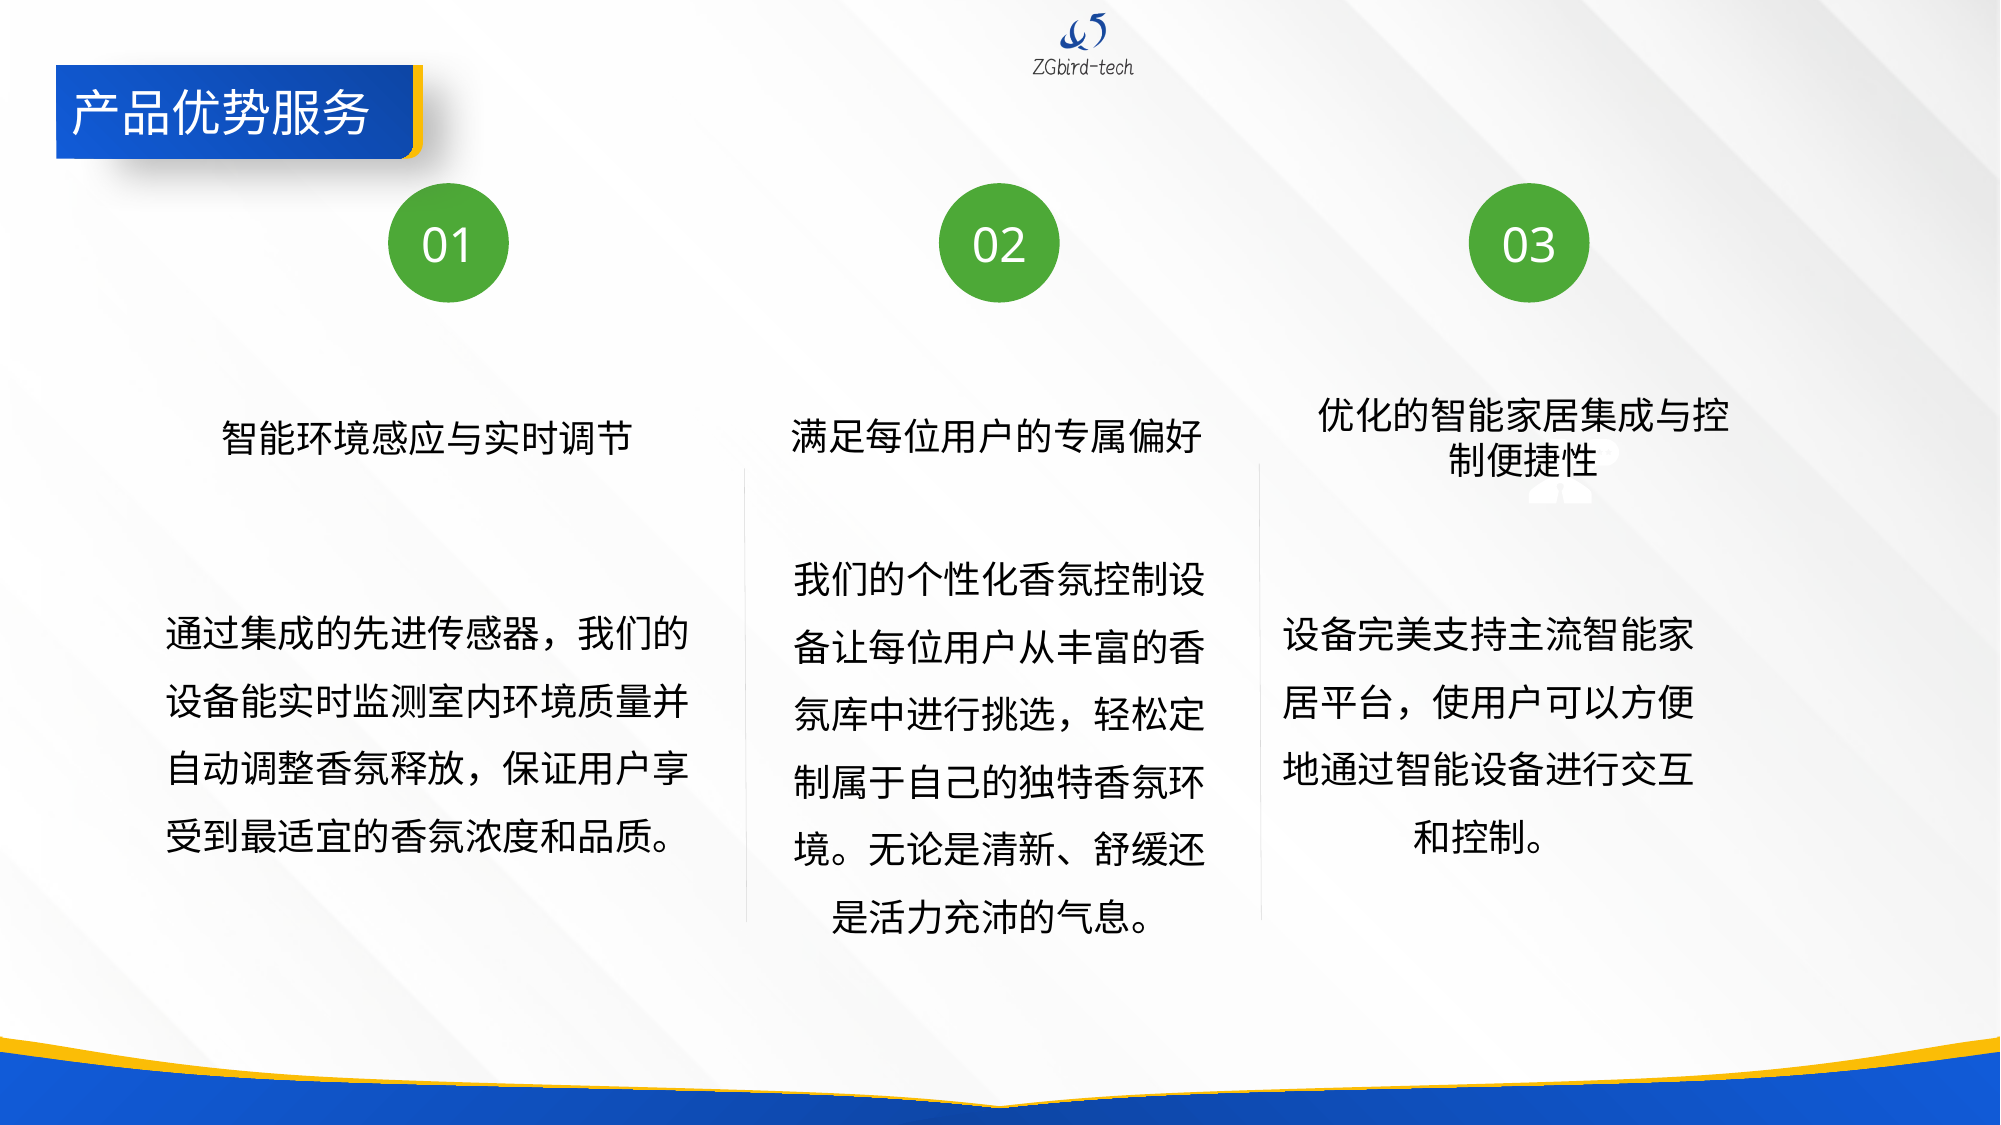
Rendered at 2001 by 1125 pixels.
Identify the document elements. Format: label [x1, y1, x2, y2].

text_box [0, 1036, 2000, 1125]
picture [1015, 11, 1145, 87]
text_box [131, 183, 1760, 940]
text_box [56, 65, 423, 159]
text_box [0, 0, 2000, 1036]
